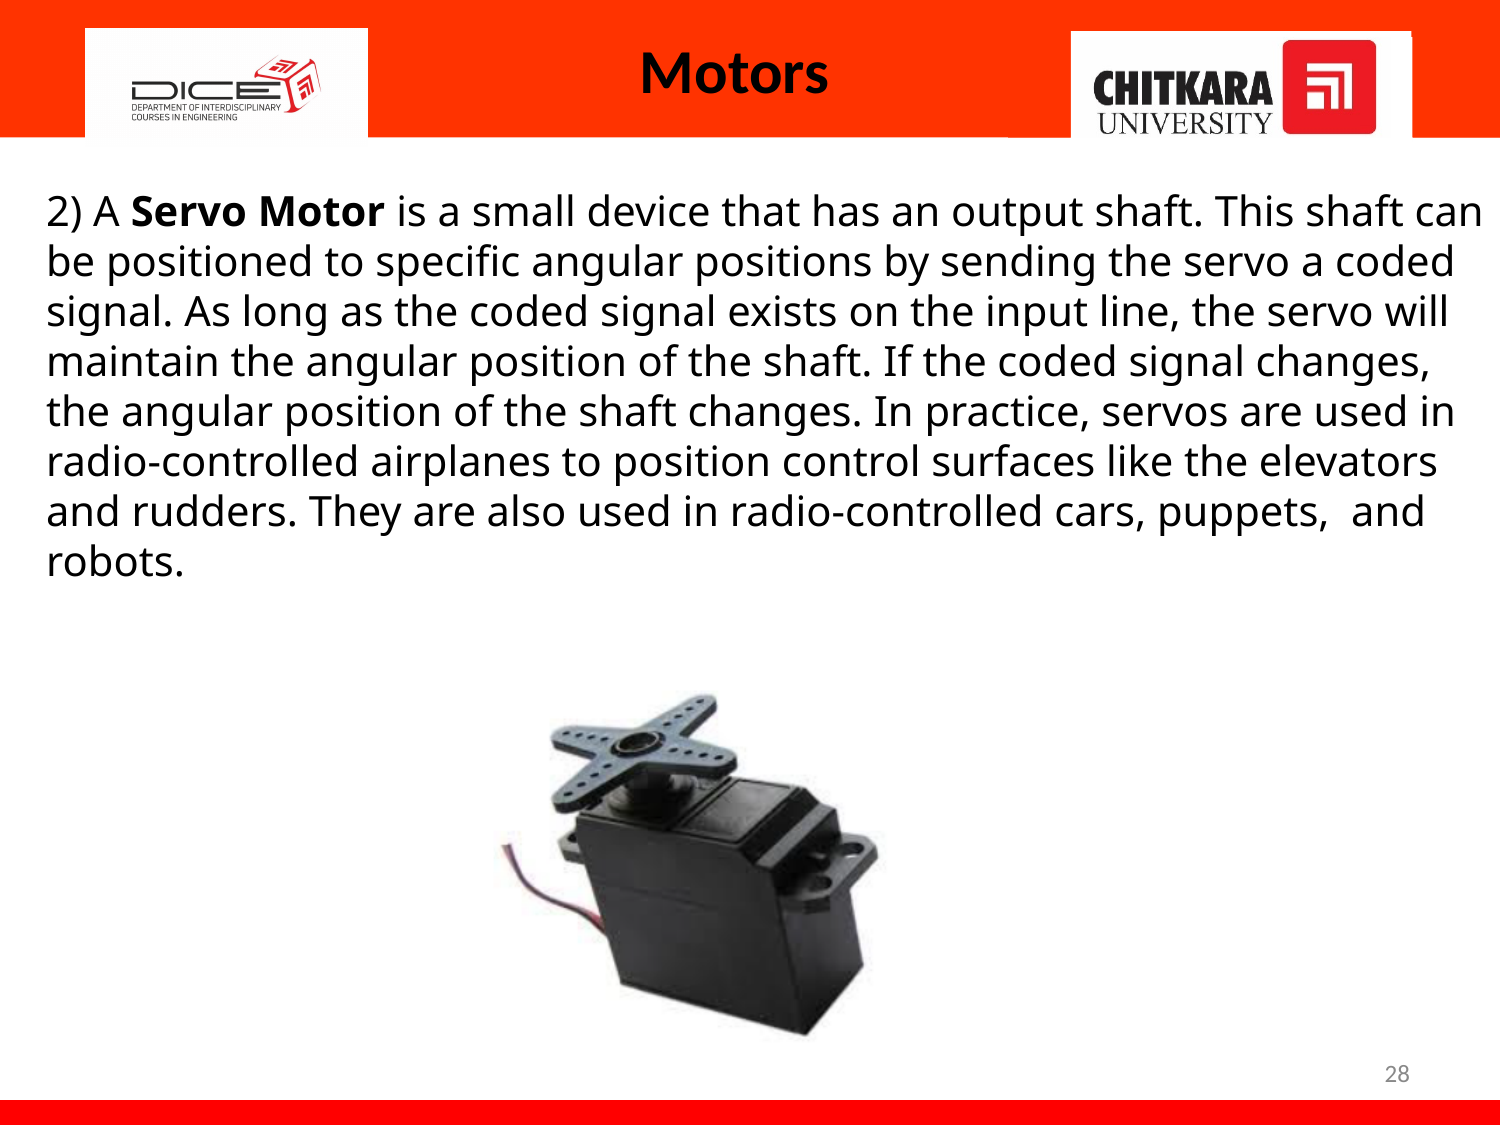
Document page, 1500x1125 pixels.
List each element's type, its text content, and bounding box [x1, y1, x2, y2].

picture [460, 670, 980, 1043]
text_box 2) A Servo Motor is a small device that has an output shaft. This shaft can be positioned to specific angular positions by sending the servo a coded signal. As long as the coded signal exists on the input line, the servo will maintain the angular position of the shaft. If the coded signal changes, the angular position of the shaft changes. In practice, servos are used in radio-controlled airplanes to position control surfaces like the elevators and rudders. They are also used in radio-controlled cars, puppets, and robots. [31, 177, 1500, 593]
slide_number 28 [1074, 1042, 1425, 1103]
picture [85, 28, 368, 148]
picture [1102, 37, 1391, 138]
title Motors [367, 0, 1102, 138]
